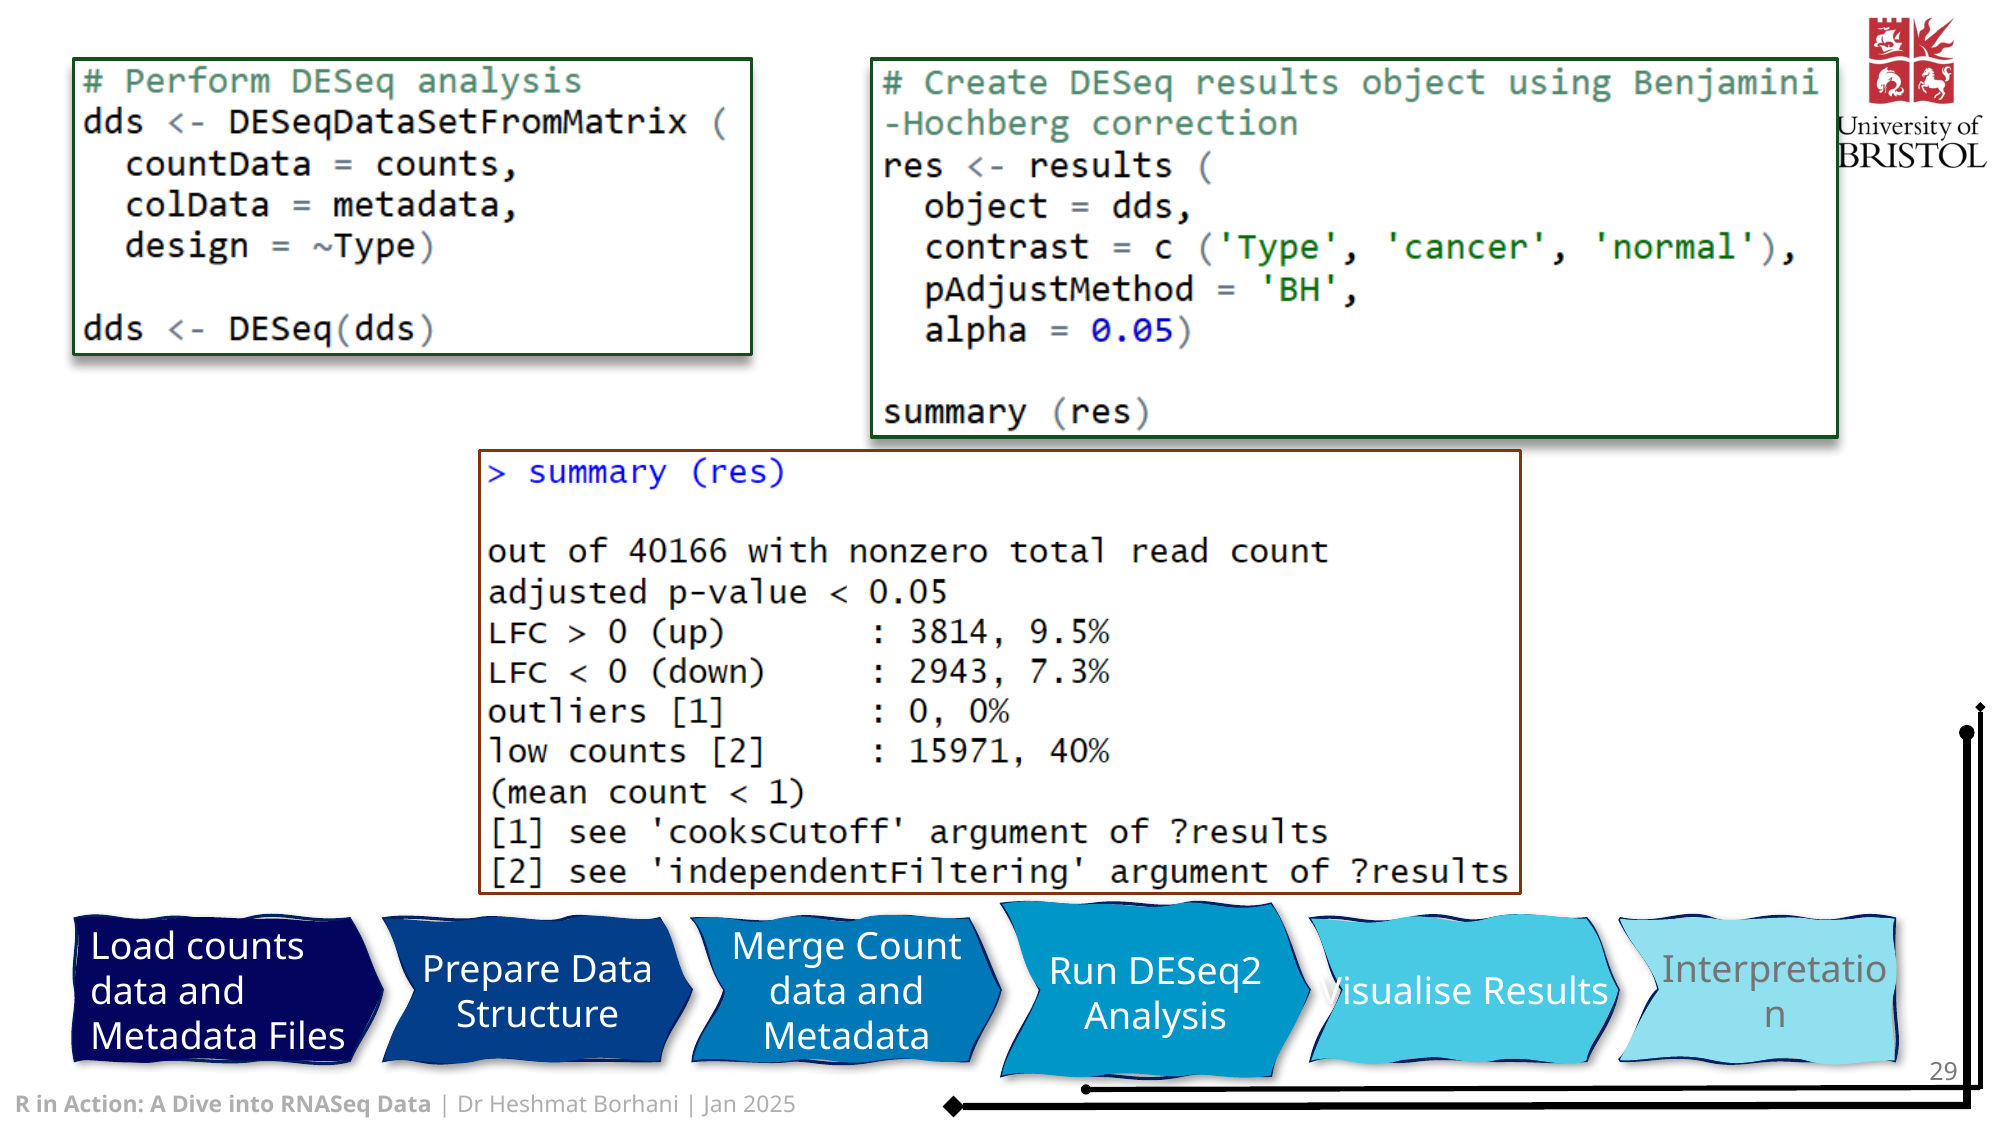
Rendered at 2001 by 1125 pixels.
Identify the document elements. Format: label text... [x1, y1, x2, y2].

text_box Merge Count data and Metadata [689, 914, 952, 1066]
picture [872, 9, 1989, 437]
picture [74, 59, 751, 354]
text_box Load counts data and Metadata Files [71, 913, 384, 1066]
text_box R in Action: A Dive into RNASeq Data | Dr Heshmat Borhani | Jan 2025 [0, 1082, 910, 1125]
text_box Prepare Data Structure [381, 914, 693, 1065]
picture [480, 451, 1520, 893]
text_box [952, 706, 1981, 1110]
